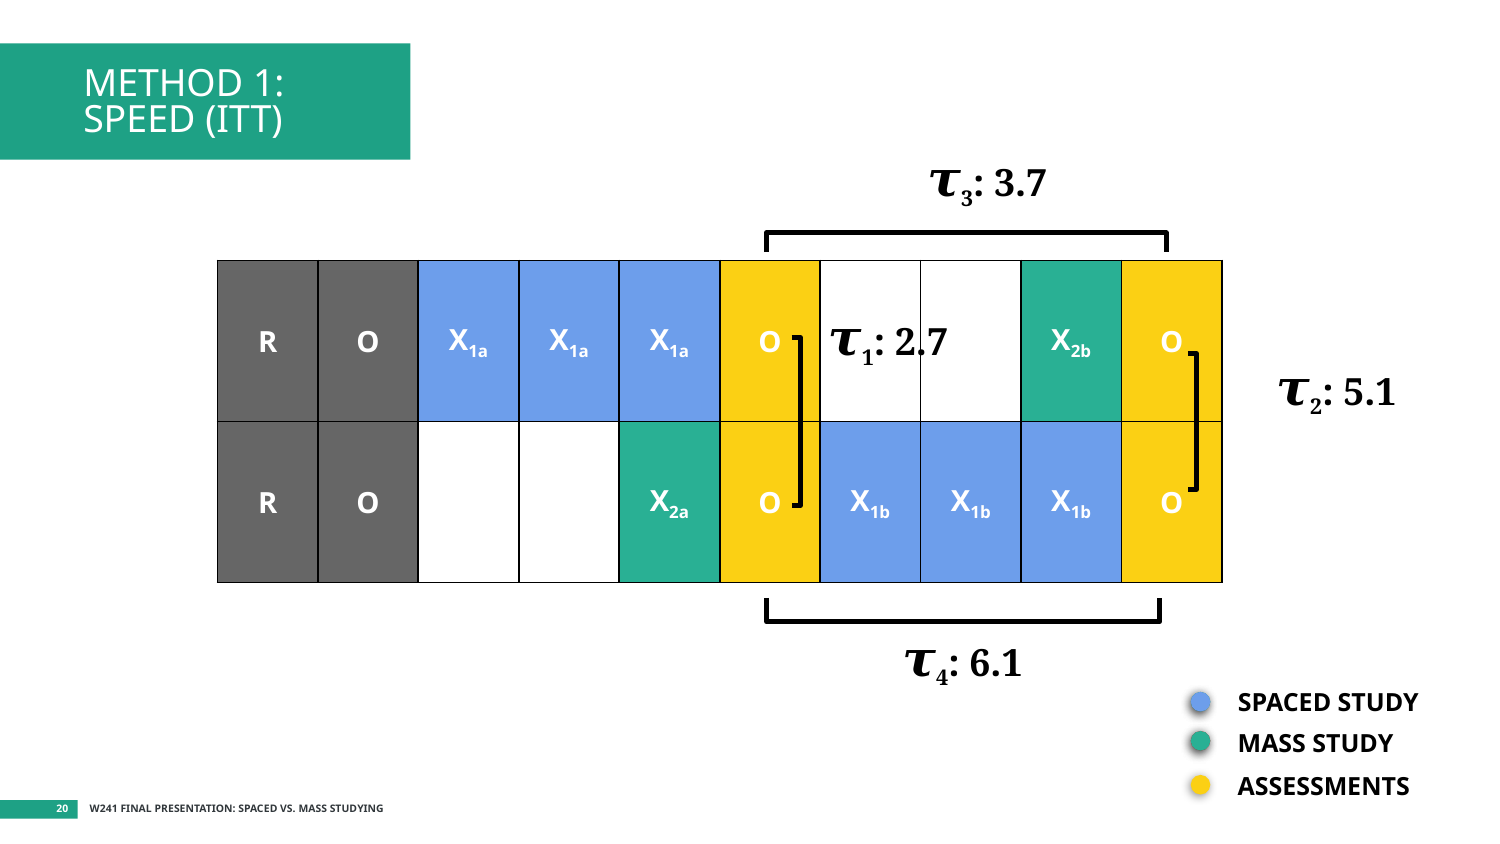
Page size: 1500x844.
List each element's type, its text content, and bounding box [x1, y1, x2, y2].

text_box [1190, 730, 1211, 751]
table_cell X1b [821, 422, 920, 582]
text_box [1190, 691, 1211, 712]
text_box [791, 337, 801, 506]
table_header [921, 261, 1020, 421]
text_box [766, 232, 1167, 253]
table_cell [520, 422, 618, 582]
text_box 𝝉3: 3.7 [912, 145, 1090, 212]
text_box ASSESSMENTS [1222, 755, 1439, 808]
table_header X1a [419, 261, 518, 421]
table_cell R [218, 422, 317, 582]
text_box SPACED STUDY [1222, 671, 1439, 712]
table_cell X1b [921, 422, 1020, 582]
table_cell [419, 422, 518, 582]
table_cell O [721, 422, 819, 582]
title METHOD 1: SPEED (ITT) [68, 35, 389, 172]
text_box [1187, 353, 1197, 490]
text_box MASS STUDY [1222, 712, 1439, 755]
table_header O [1122, 261, 1221, 421]
table_cell X1b [1022, 422, 1121, 582]
table_cell X2a [620, 422, 719, 582]
text_box 𝝉1: 2.7 [784, 299, 992, 366]
table_header O [721, 261, 819, 421]
text_box 𝝉4: 6.1 [887, 624, 1065, 692]
table_header X1a [520, 261, 618, 421]
table_header X2b [1022, 261, 1121, 421]
table_cell O [1122, 422, 1221, 582]
table_header R [218, 261, 317, 421]
table_header O [319, 261, 417, 421]
text_box [766, 597, 1160, 622]
text_box 𝝉2: 5.1 [1261, 353, 1439, 421]
table_header X1a [620, 261, 719, 421]
table_header [821, 261, 920, 299]
table_cell O [319, 422, 417, 582]
table_header [821, 366, 920, 421]
text_box [1190, 774, 1211, 795]
